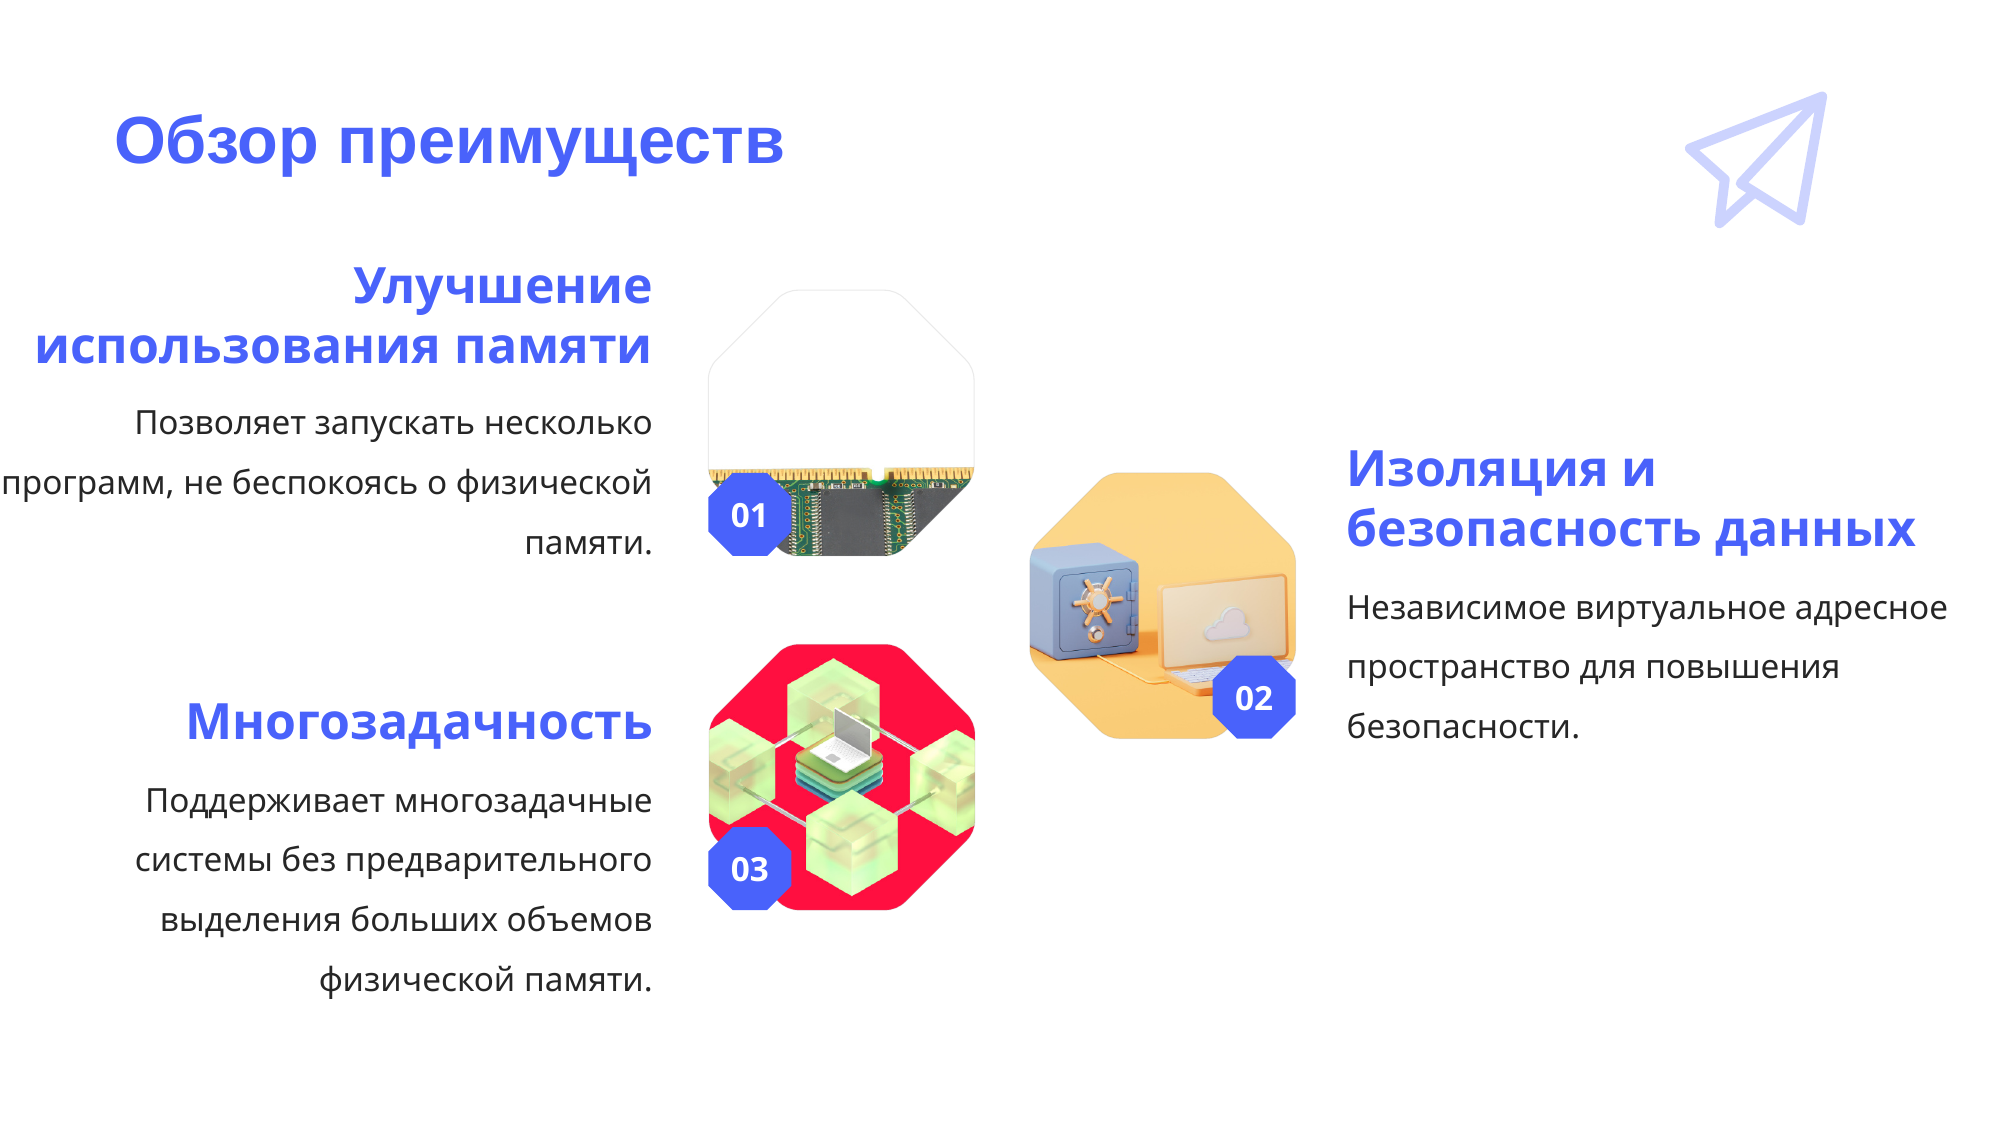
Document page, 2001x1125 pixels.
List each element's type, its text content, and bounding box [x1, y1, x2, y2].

picture [708, 290, 975, 556]
text_box Изоляция и безопасность данных [1346, 456, 1960, 557]
title Обзор преимуществ [114, 59, 1886, 178]
text_box Улучшение использования памяти [24, 273, 654, 374]
picture [1029, 472, 1296, 739]
text_box Независимое виртуальное адресное пространство для повышения безопасности. [1346, 565, 1960, 704]
text_box Позволяет запускать несколько программ, не беспокоясь о физической памяти. [0, 381, 654, 520]
text_box Многозадачность [114, 649, 654, 750]
text_box Поддерживает многозадачные системы без предварительного выделения больших объемов физической памяти. [24, 758, 654, 897]
picture [709, 644, 975, 911]
